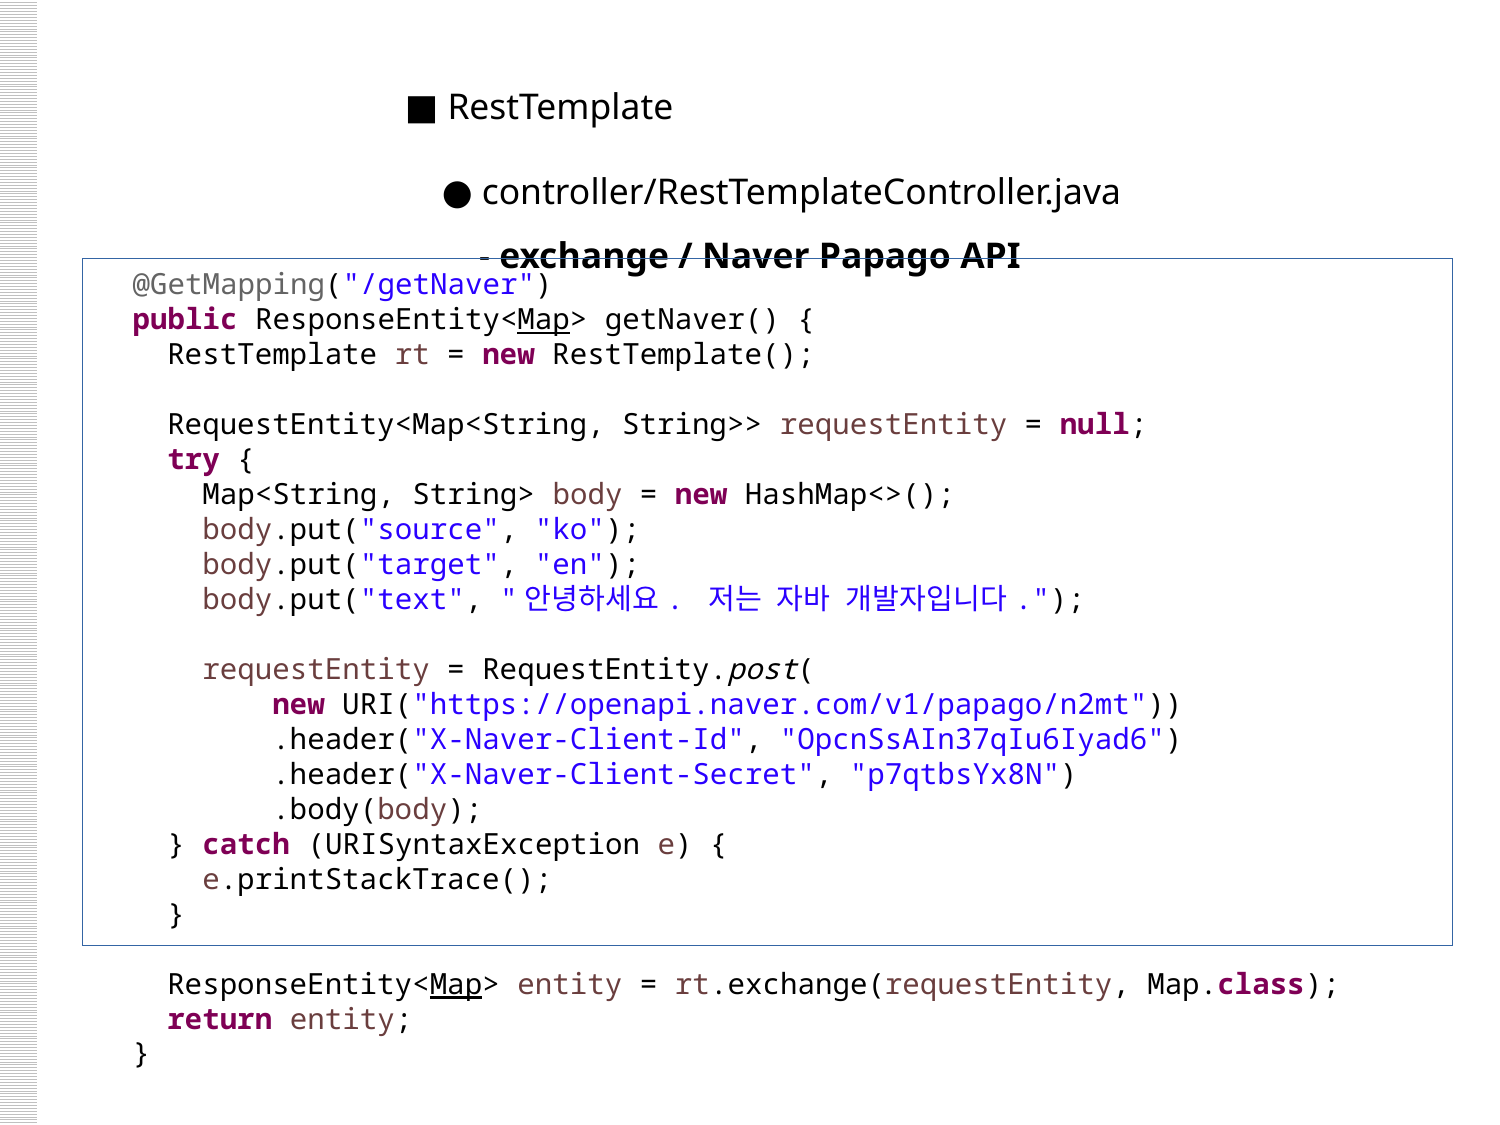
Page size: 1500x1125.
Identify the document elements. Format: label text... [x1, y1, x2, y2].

text_box @GetMapping("/getNaver") public ResponseEntity<Map> getNaver() { RestTemplate rt = new RestTemplate(); RequestEntity<Map<String, String>> requestEntity = null; try { Map<String, String> body = new HashMap<>(); body.put("source", "ko"); body.put("target", "en"); body.put("text", "안녕하세요. 저는 자바 개발자입니다."); requestEntity = RequestEntity.post( new URI("https://openapi.naver.com/v1/papago/n2mt")) .header("X-Naver-Client-Id", "OpcnSsAIn37qIu6Iyad6") .header("X-Naver-Client-Secret", "p7qtbsYx8N") .body(body); } catch (URISyntaxException e) { e.printStackTrace(); } ResponseEntity<Map> entity = rt.exchange(requestEntity, Map.class); return entity; } [82, 258, 1453, 946]
text_box ■ RestTemplate ● controller/RestTemplateController.java - exchange / Naver Papago API [389, 33, 1137, 258]
